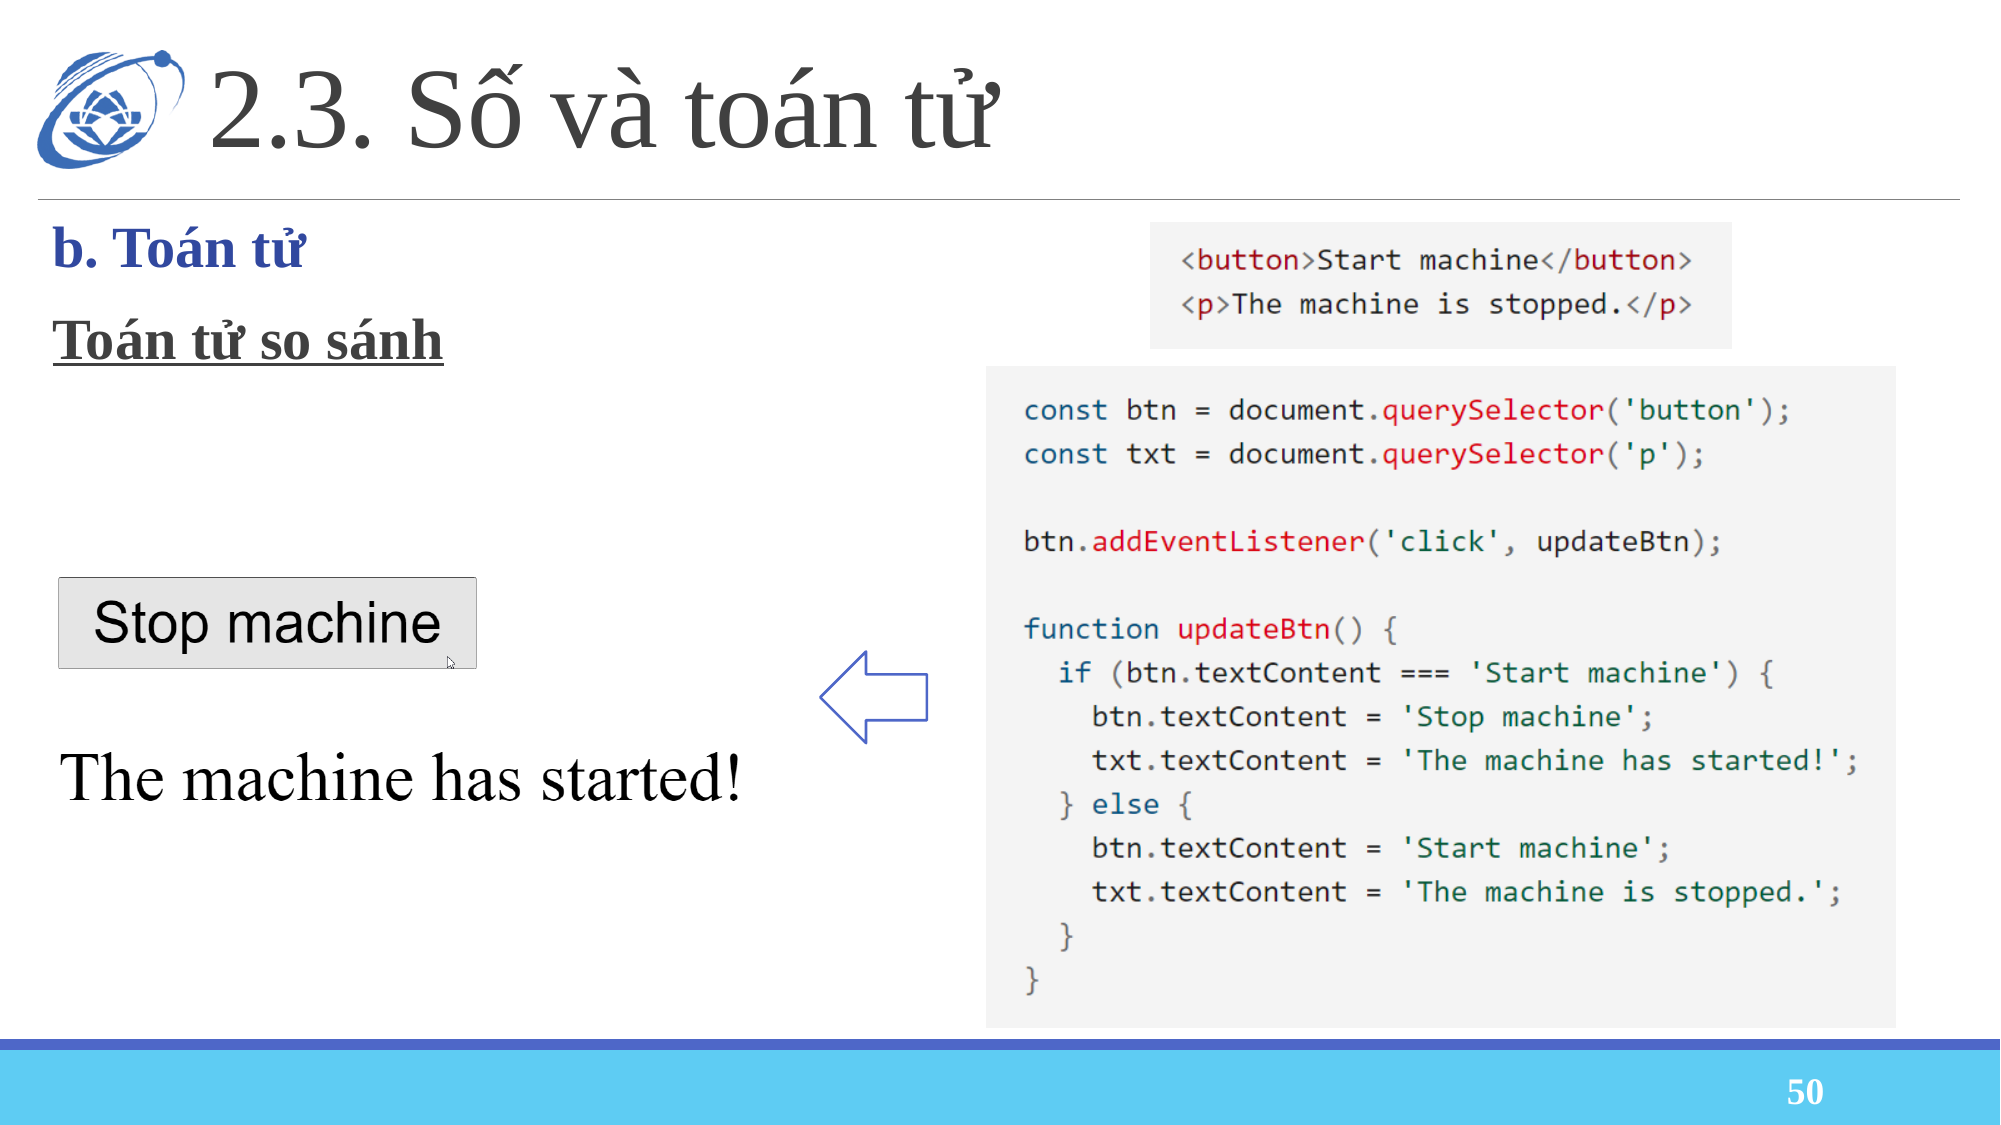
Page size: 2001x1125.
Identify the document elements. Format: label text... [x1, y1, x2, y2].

picture [37, 34, 185, 183]
picture [1149, 222, 1733, 350]
title 2.3. Số và toán tử [193, 47, 1961, 192]
slide_number 50 [1624, 1059, 1840, 1120]
text_box [819, 650, 929, 745]
picture [985, 365, 1897, 1029]
list b. Toán tử Toán tử so sánh [37, 209, 1961, 1011]
picture [39, 559, 762, 836]
